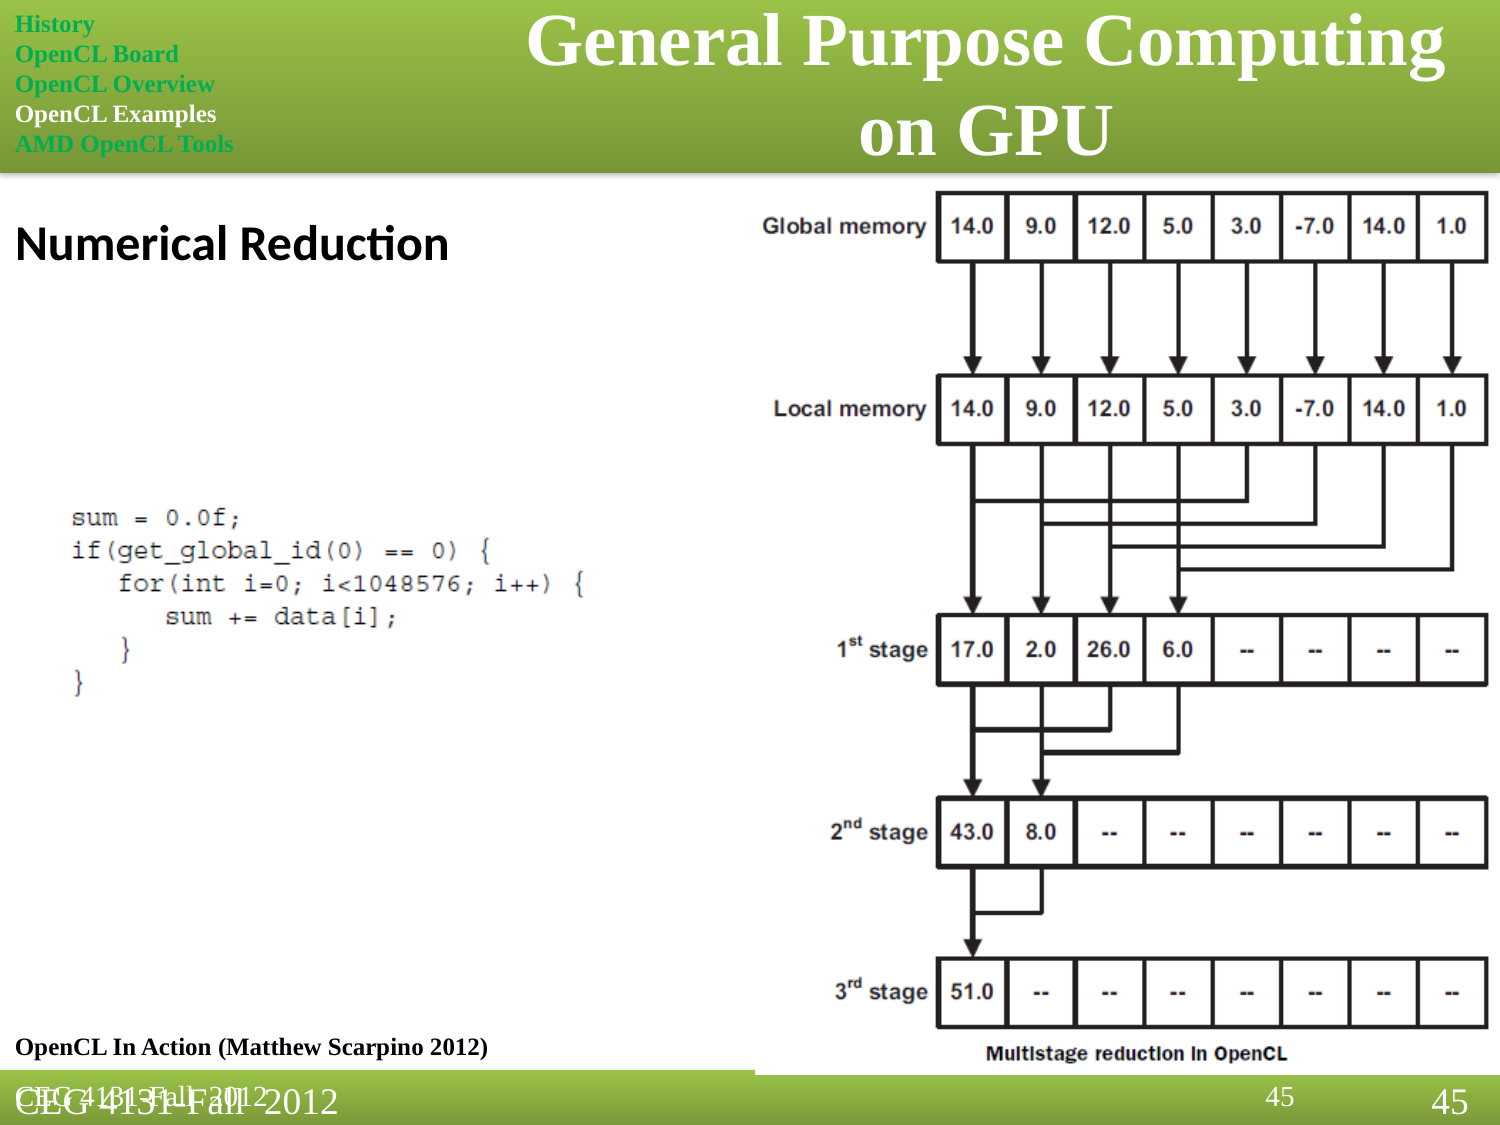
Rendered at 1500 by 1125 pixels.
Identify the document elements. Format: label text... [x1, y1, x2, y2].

text_box OpenCL In Action (Matthew Scarpino 2012) [0, 1023, 514, 1068]
picture [0, 491, 640, 711]
list Numerical Reduction [0, 172, 479, 278]
text_box History OpenCL Board OpenCL Overview OpenCL Examples AMD OpenCL Tools [0, 0, 455, 165]
picture [754, 184, 1500, 1075]
slide_number CEG 4131-Fall 2012 45 [0, 1069, 1495, 1125]
